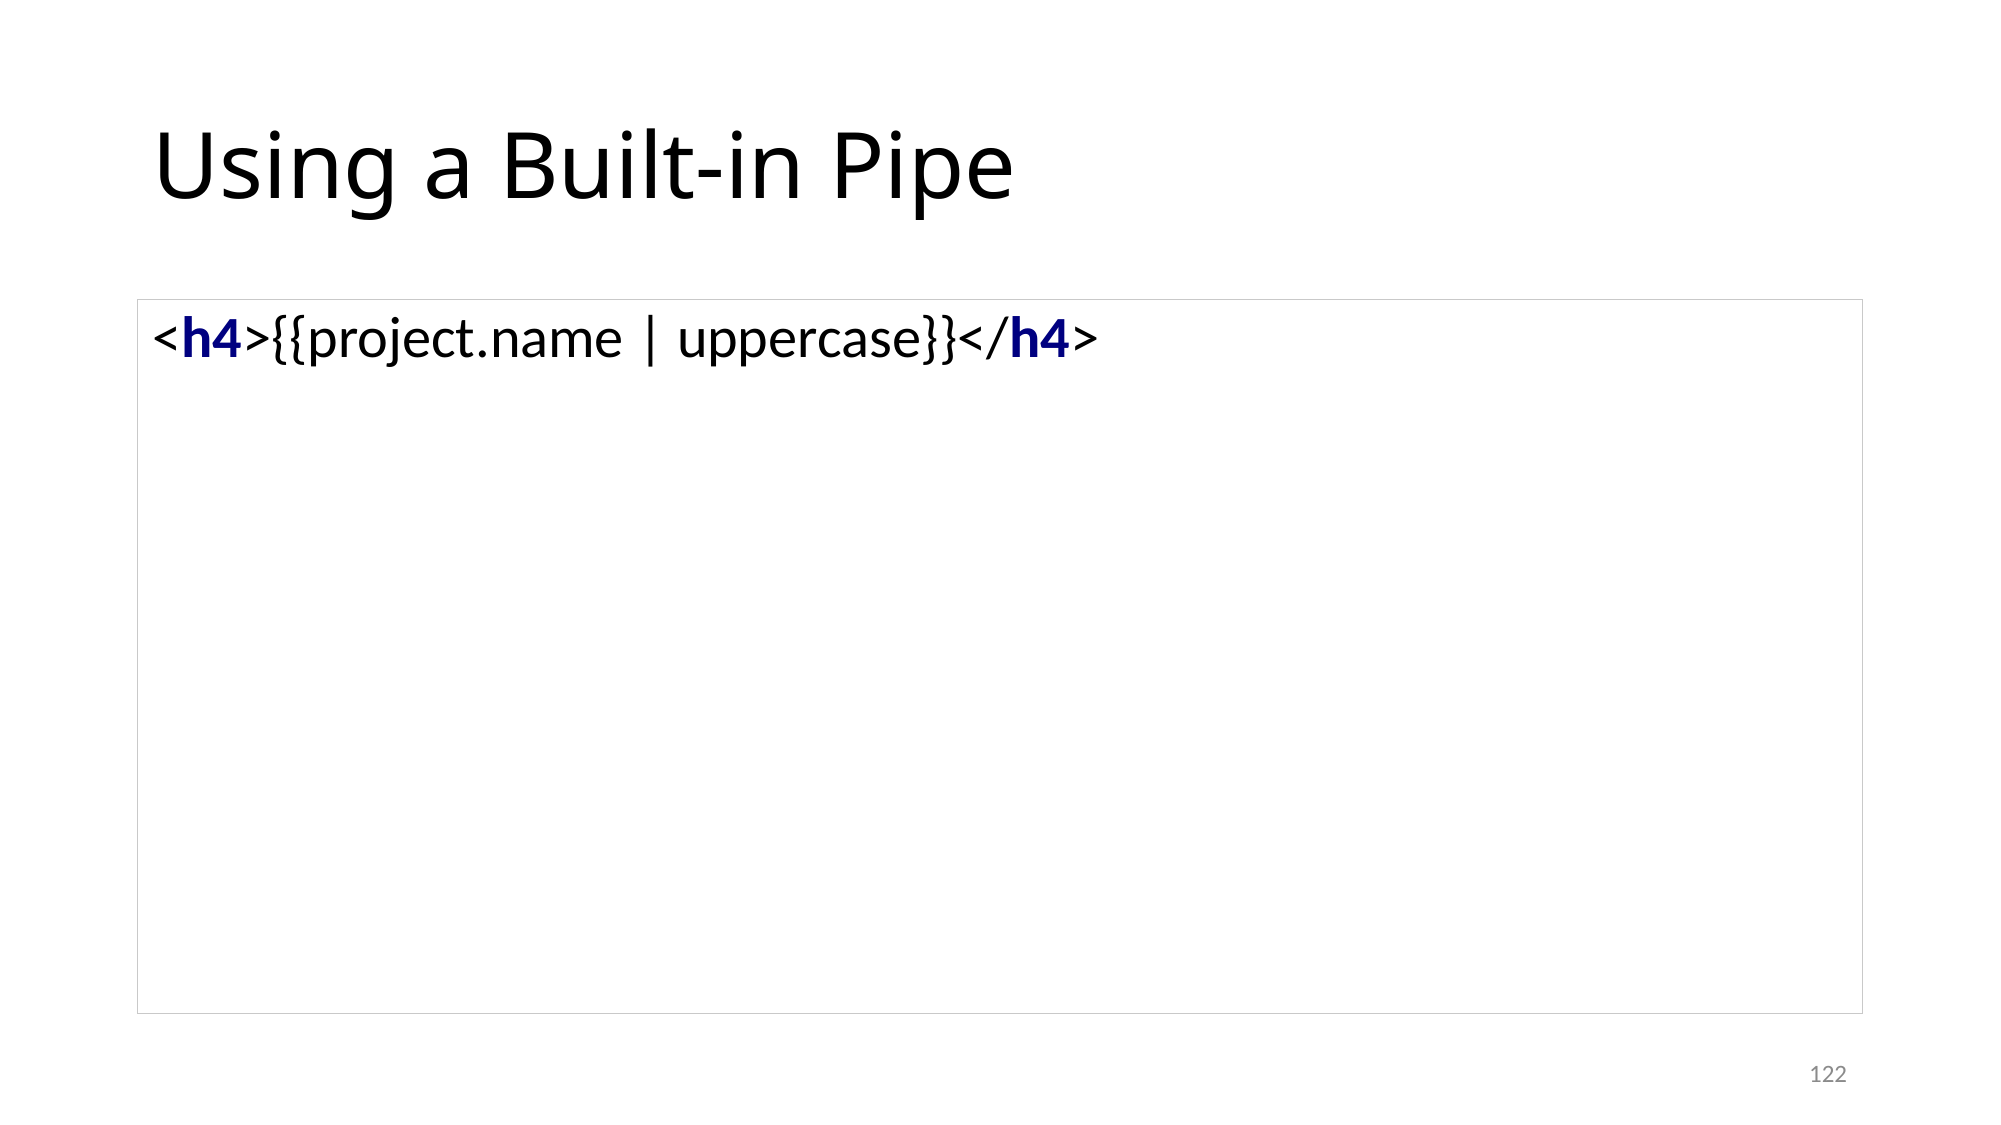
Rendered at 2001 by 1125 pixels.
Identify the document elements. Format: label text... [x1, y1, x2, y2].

title Using a Built-in Pipe [137, 59, 1863, 278]
slide_number 122 [1412, 1042, 1863, 1103]
list <h4>{{project.name | uppercase}}</h4> [137, 299, 1863, 1014]
